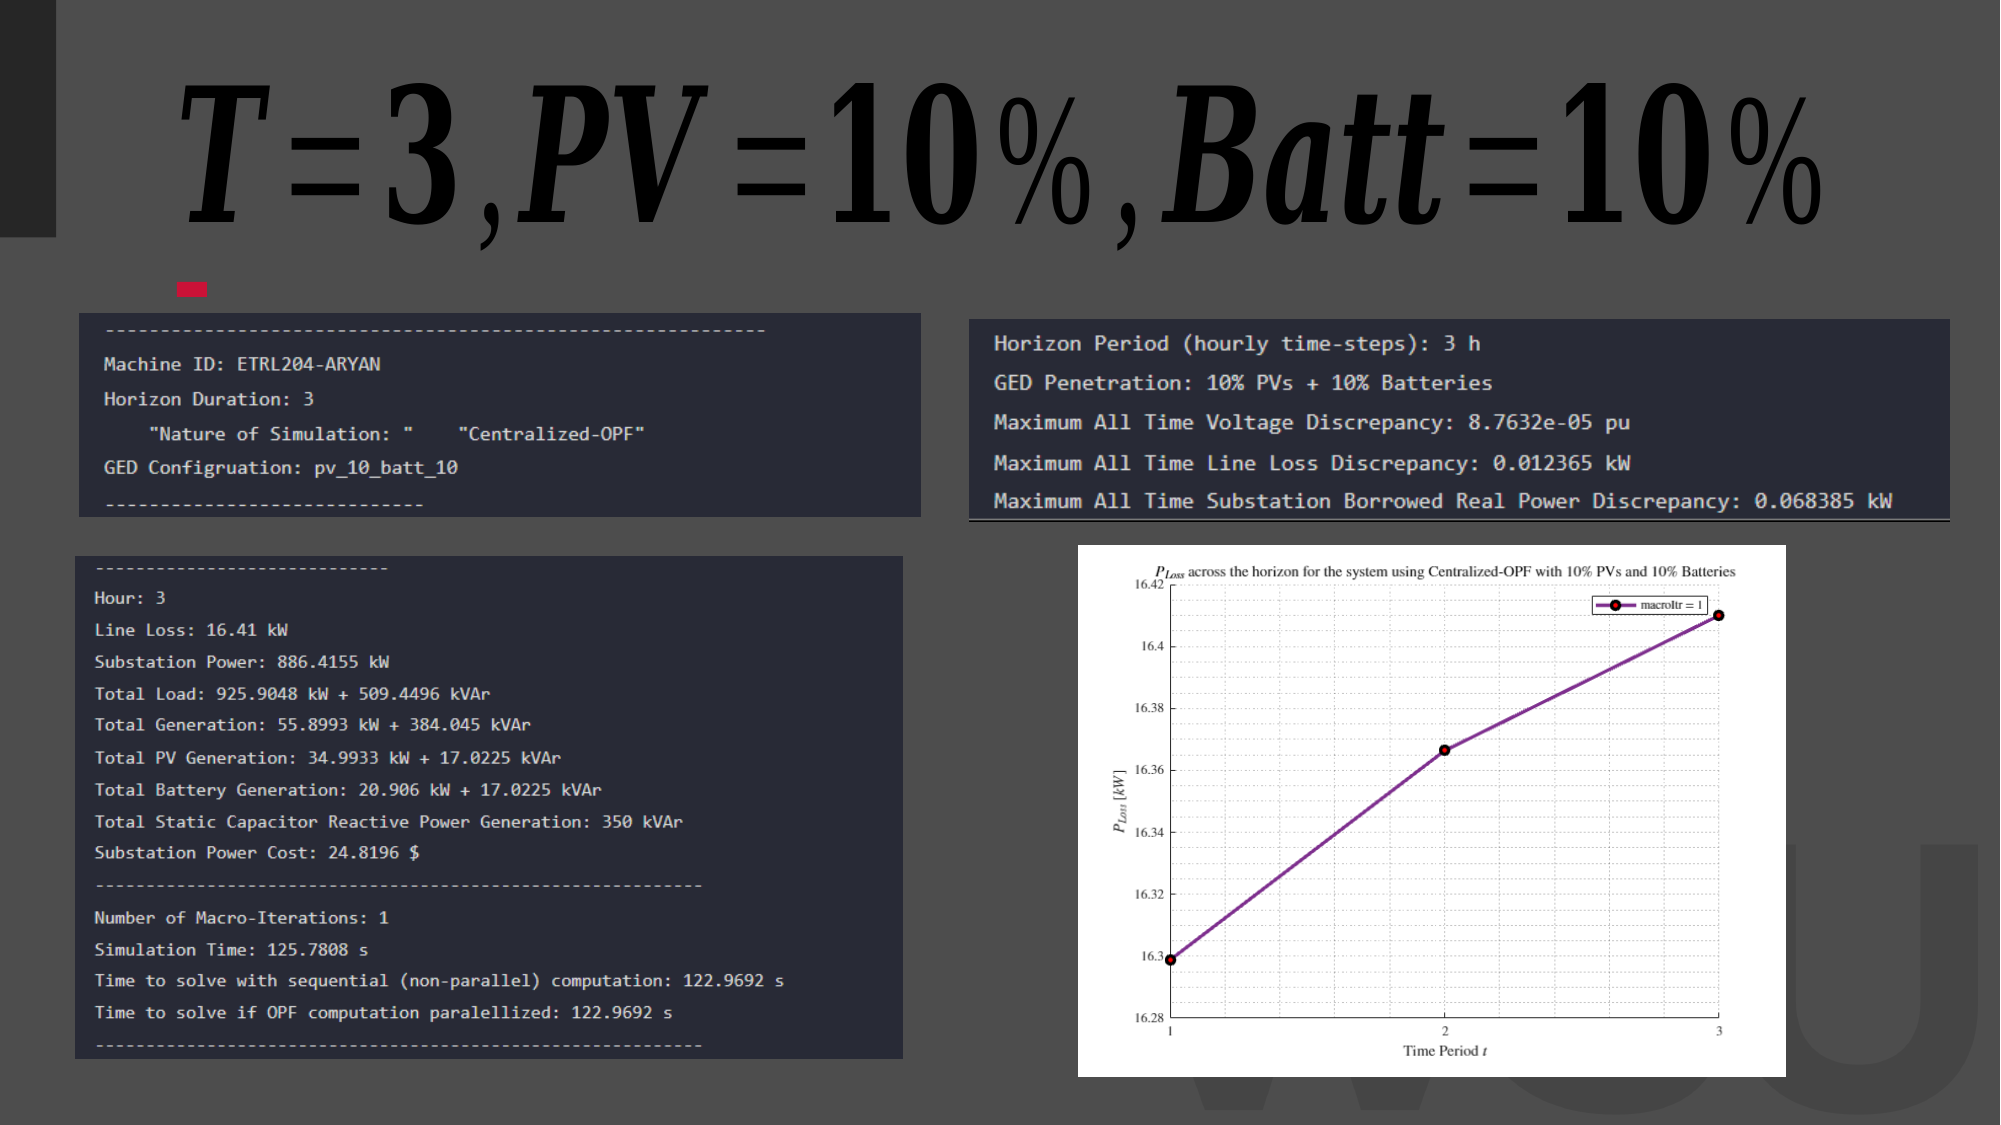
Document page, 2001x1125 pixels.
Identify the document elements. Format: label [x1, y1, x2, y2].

picture [79, 313, 921, 517]
picture [75, 556, 903, 1059]
picture [1078, 545, 1979, 1115]
picture [969, 318, 1950, 522]
